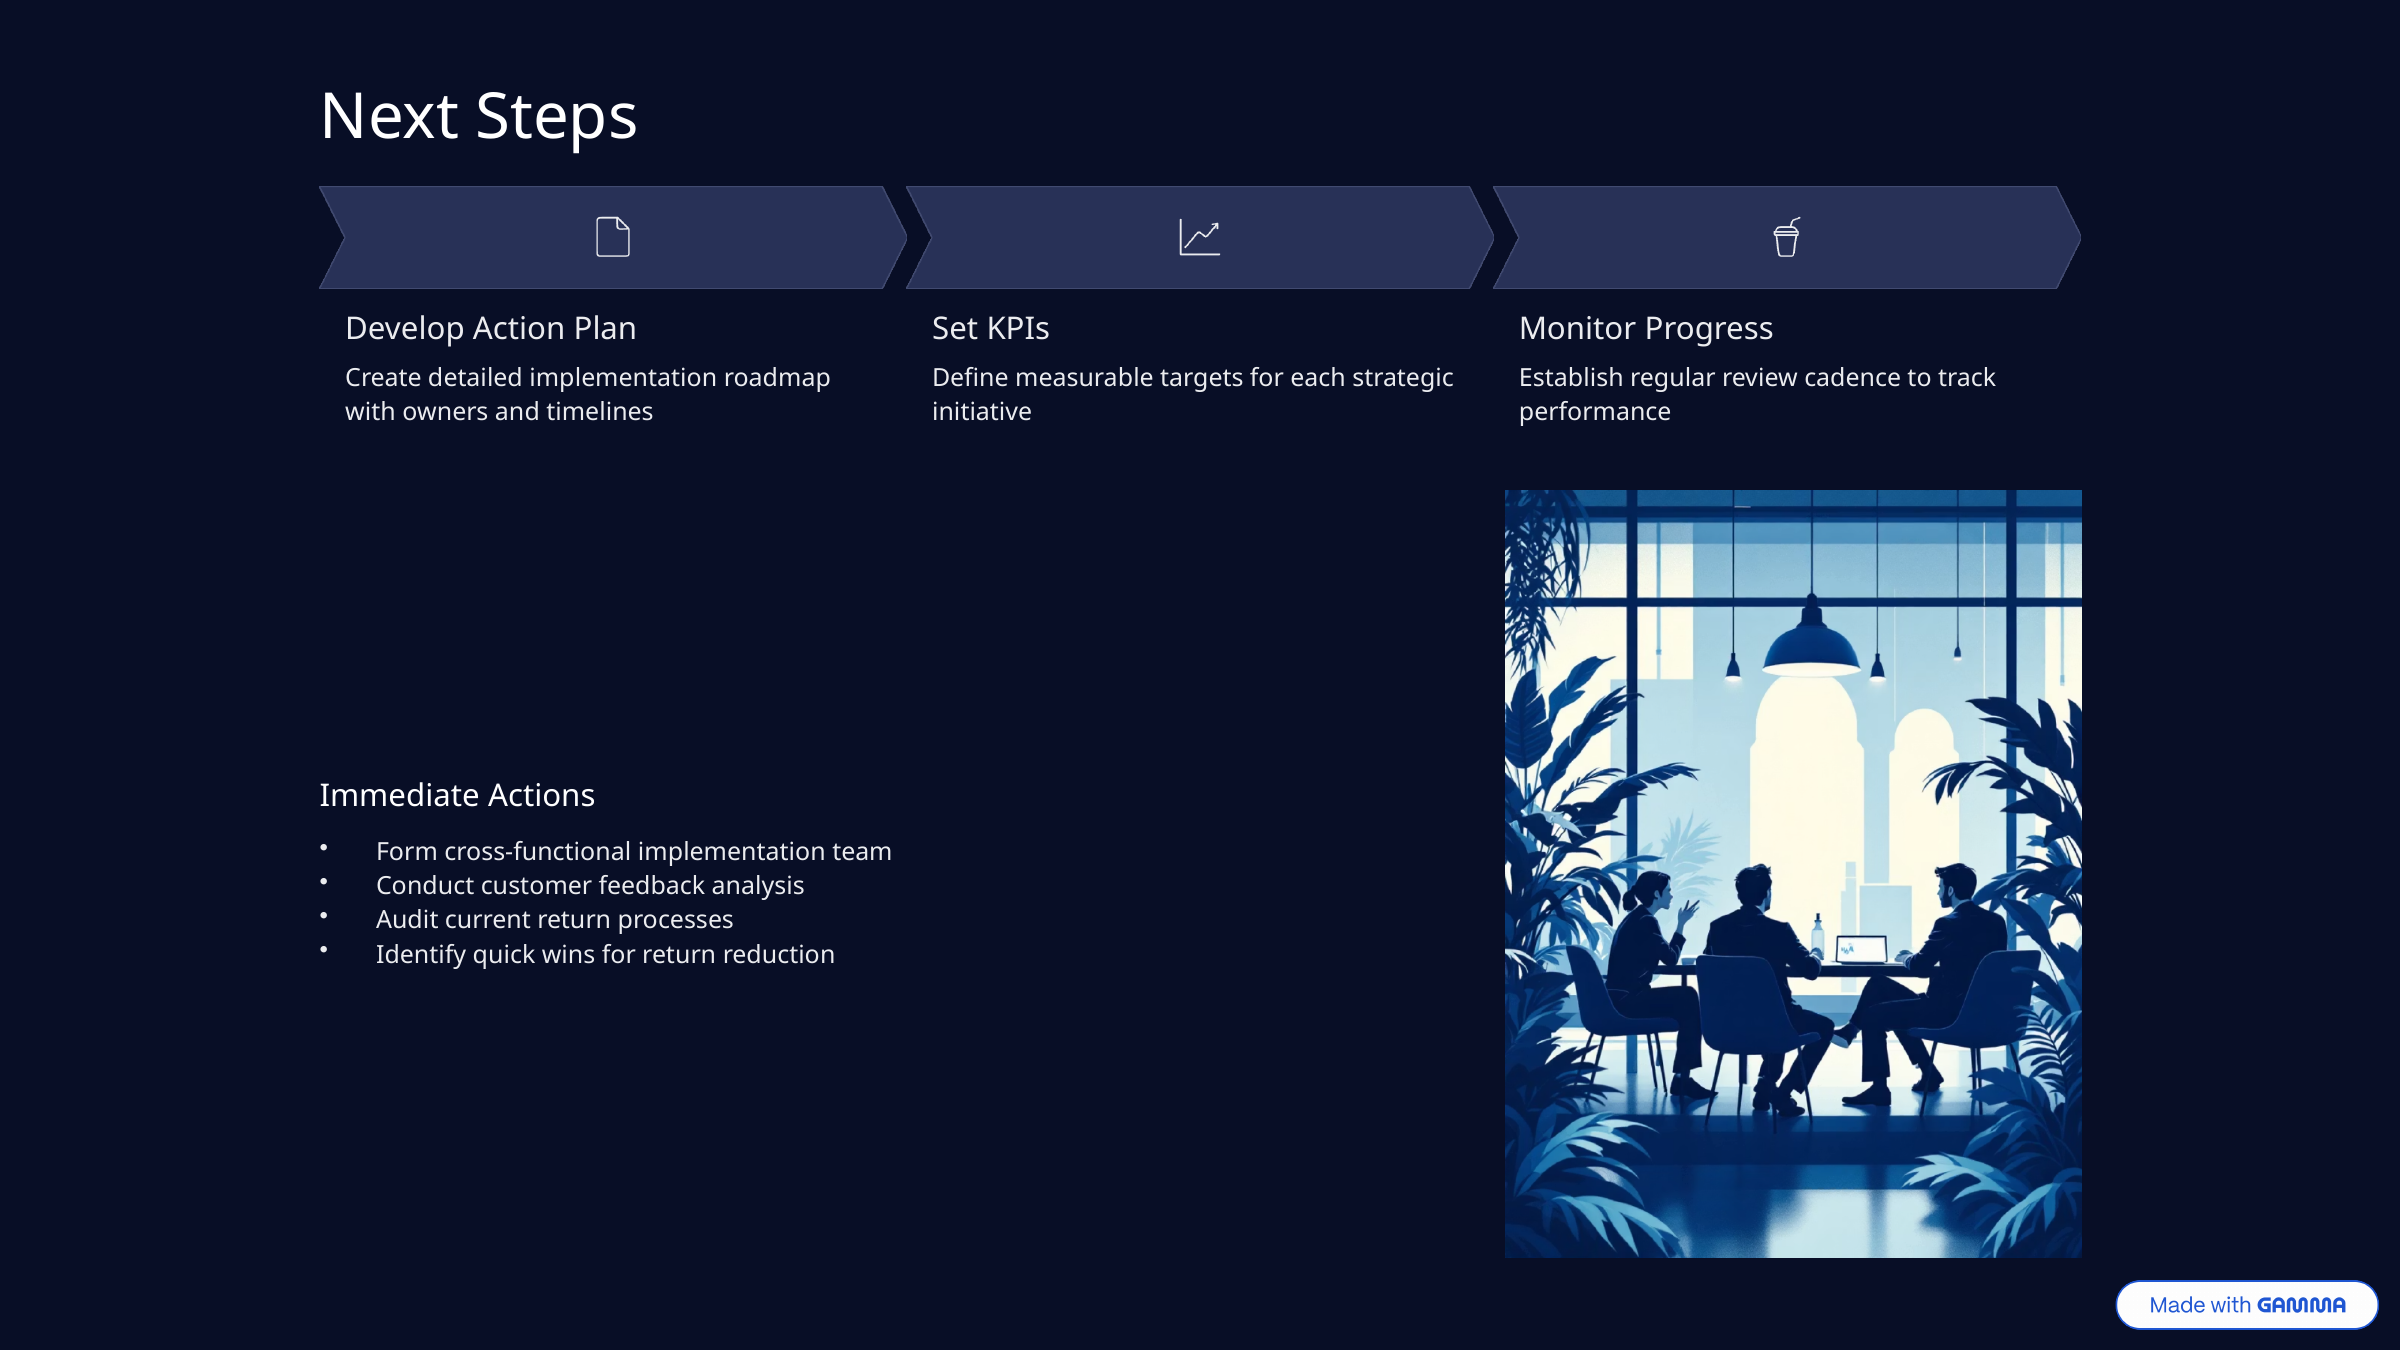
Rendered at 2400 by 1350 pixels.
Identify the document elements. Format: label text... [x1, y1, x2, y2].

text_box Develop Action Plan [345, 306, 665, 347]
picture [319, 186, 2081, 289]
text_box Immediate Actions [319, 773, 639, 814]
picture [1505, 490, 2082, 1258]
text_box Next Steps [319, 72, 958, 152]
text_box Monitor Progress [1518, 306, 1838, 347]
text_box Set KPIs [932, 306, 1251, 347]
text_box Establish regular review cadence to track performance [1518, 356, 2055, 426]
picture [2106, 1271, 2389, 1339]
text_box Define measurable targets for each strategic initiative [932, 356, 1468, 426]
text_box Create detailed implementation roadmap with owners and timelines [345, 356, 881, 426]
text_box Form cross-functional implementation team Conduct customer feedback analysis Audit current return processes Identify quick wins for return reduction [319, 830, 1443, 987]
